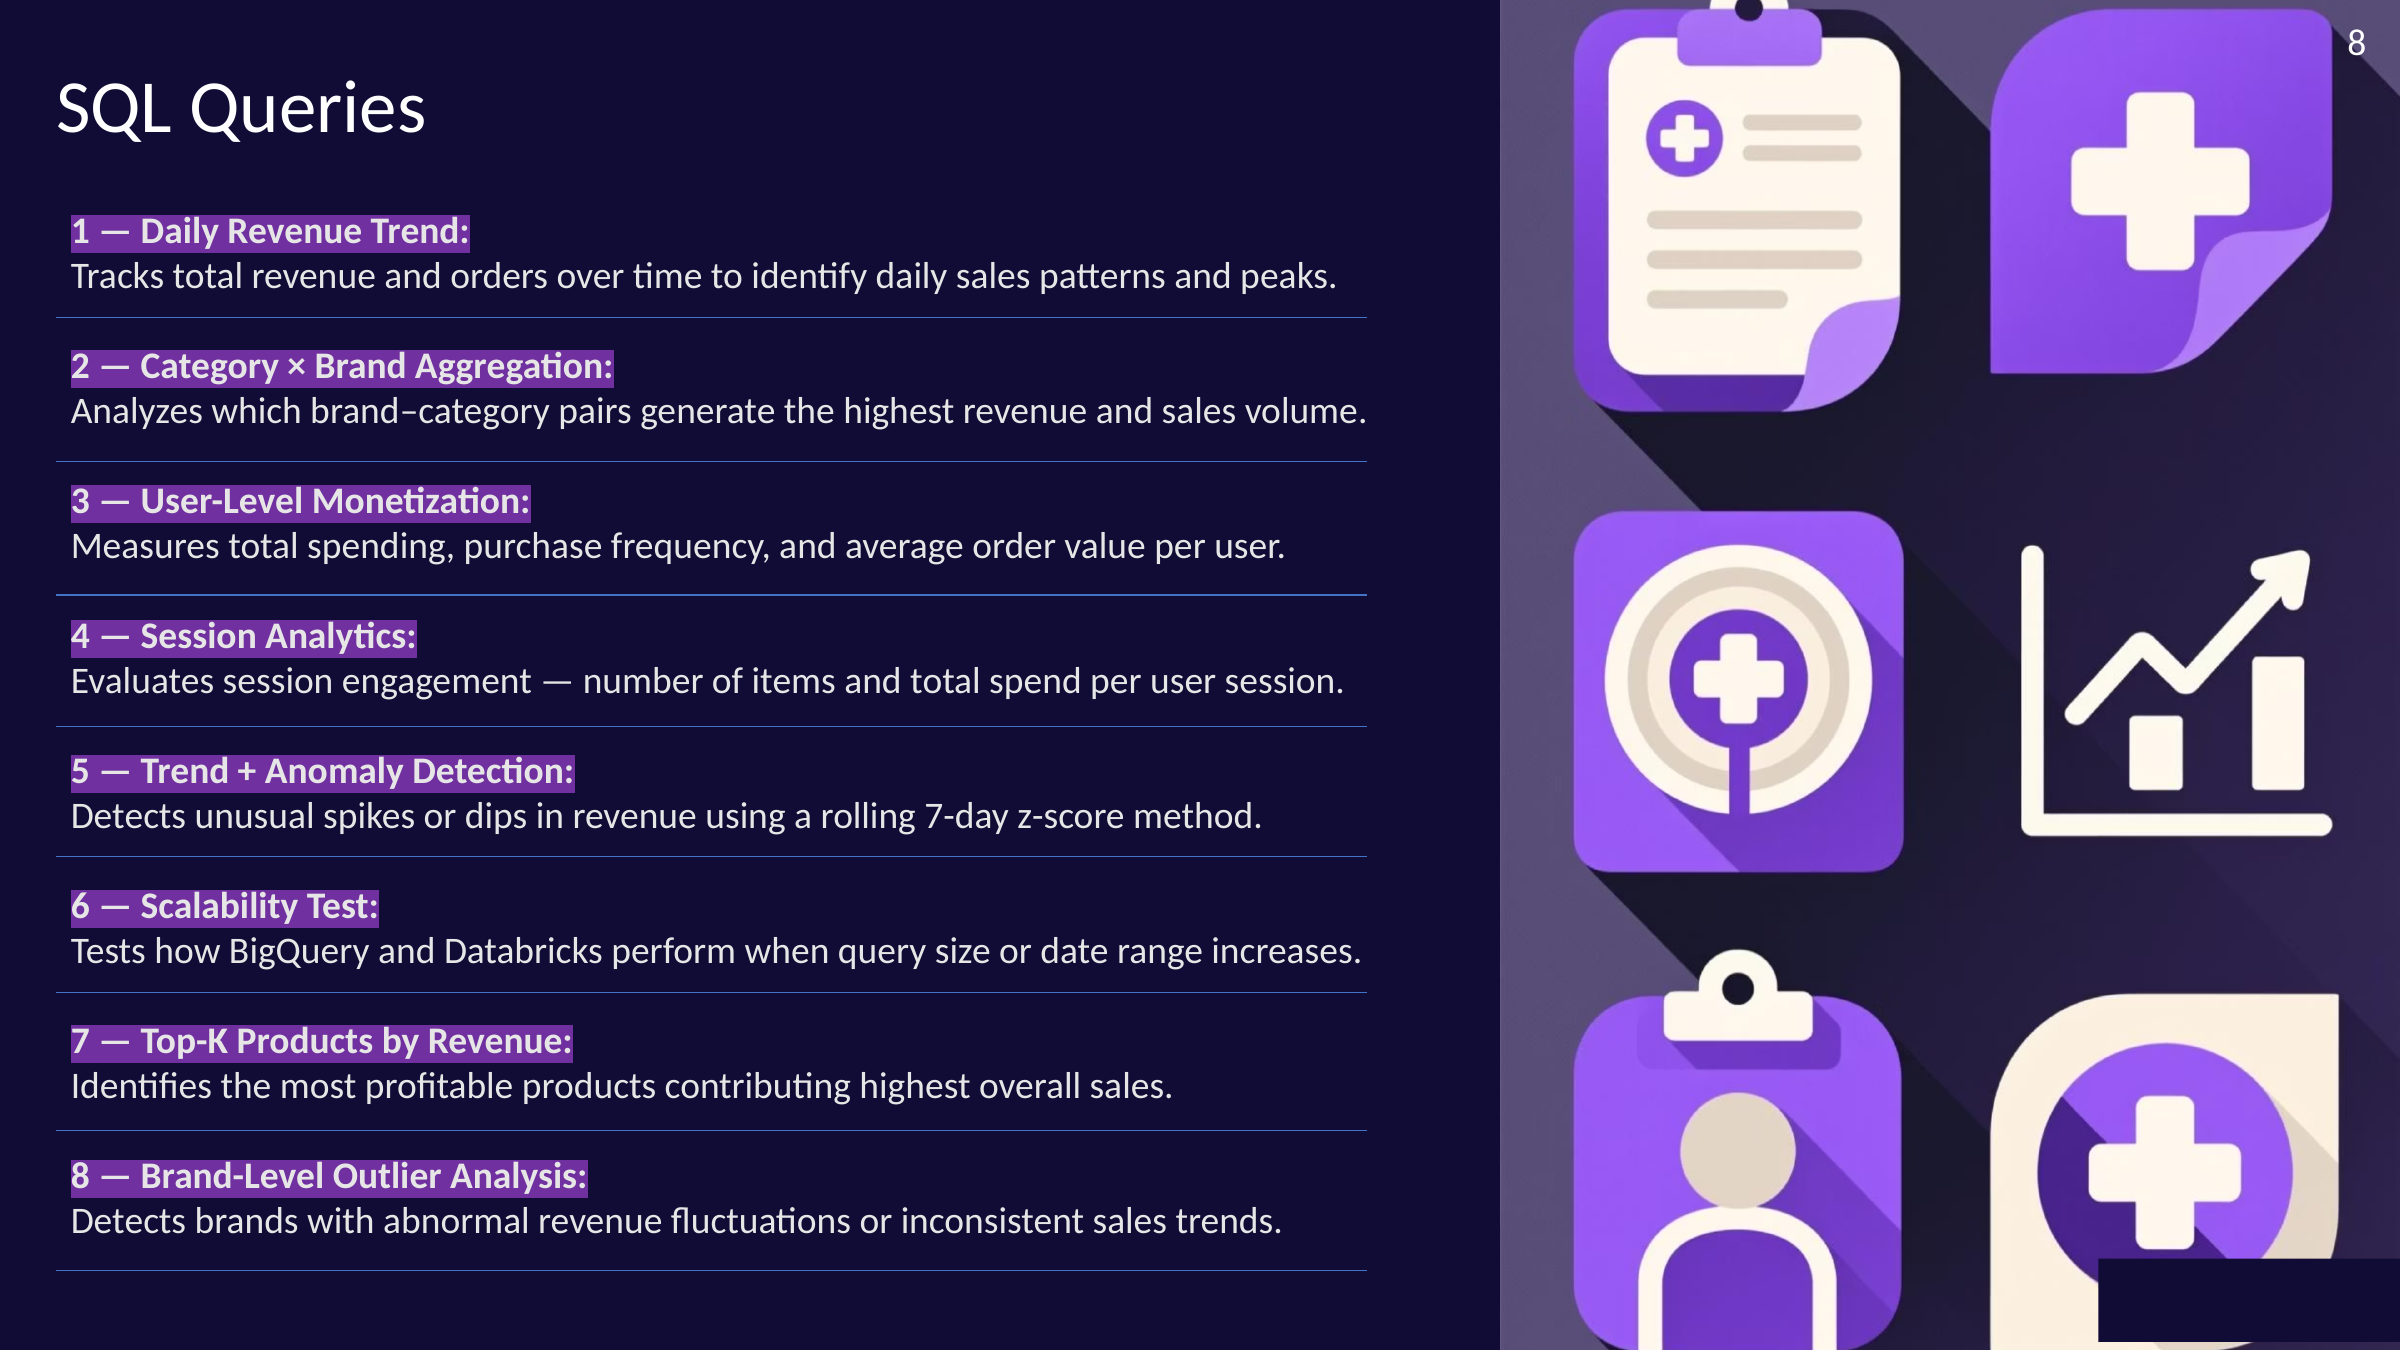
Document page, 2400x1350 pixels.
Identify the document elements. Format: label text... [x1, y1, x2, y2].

text_box SQL Queries [56, 79, 1033, 149]
picture [1499, 0, 2400, 1350]
text_box 1 — Daily Revenue Trend: Tracks total revenue and orders over time to identify daily sales patterns and peaks. 2 — Category × Brand Aggregation: Analyzes which brand–category pairs generate the highest revenue and sales volume. 3 — User-Level Monetization: Measures total spending, purchase frequency, and average order value per user. 4 — Session Analytics: Evaluates session engagement — number of items and total spend per user session. 5 — Trend + Anomaly Detection: Detects unusual spikes or dips in revenue using a rolling 7-day z-score method. 6 — Scalability Test: Tests how BigQuery and Databricks perform when query size or date range increases. 7 — Top-K Products by Revenue: Identifies the most profitable products contributing highest overall sales. 8 — Brand-Level Outlier Analysis: Detects brands with abnormal revenue fluctuations or inconsistent sales trends. [56, 198, 1499, 1249]
